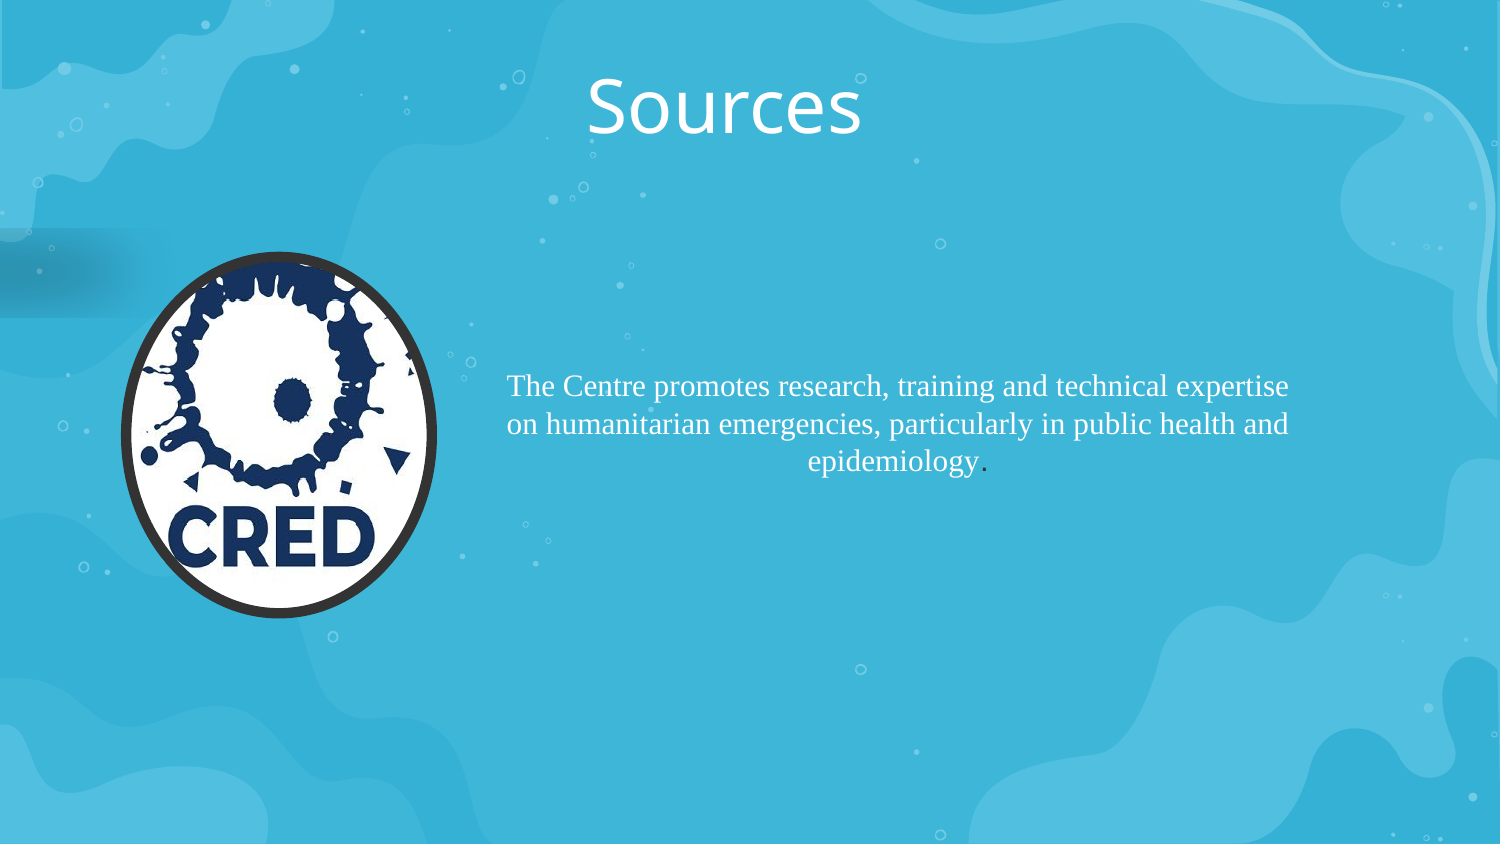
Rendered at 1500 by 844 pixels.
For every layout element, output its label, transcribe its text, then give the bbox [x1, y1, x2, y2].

subtitle The Centre promotes research, training and technical expertise on humanitarian emergencies, particularly in public health and epidemiology. [486, 315, 1310, 529]
title Sources [371, 52, 1079, 154]
picture [125, 256, 433, 614]
